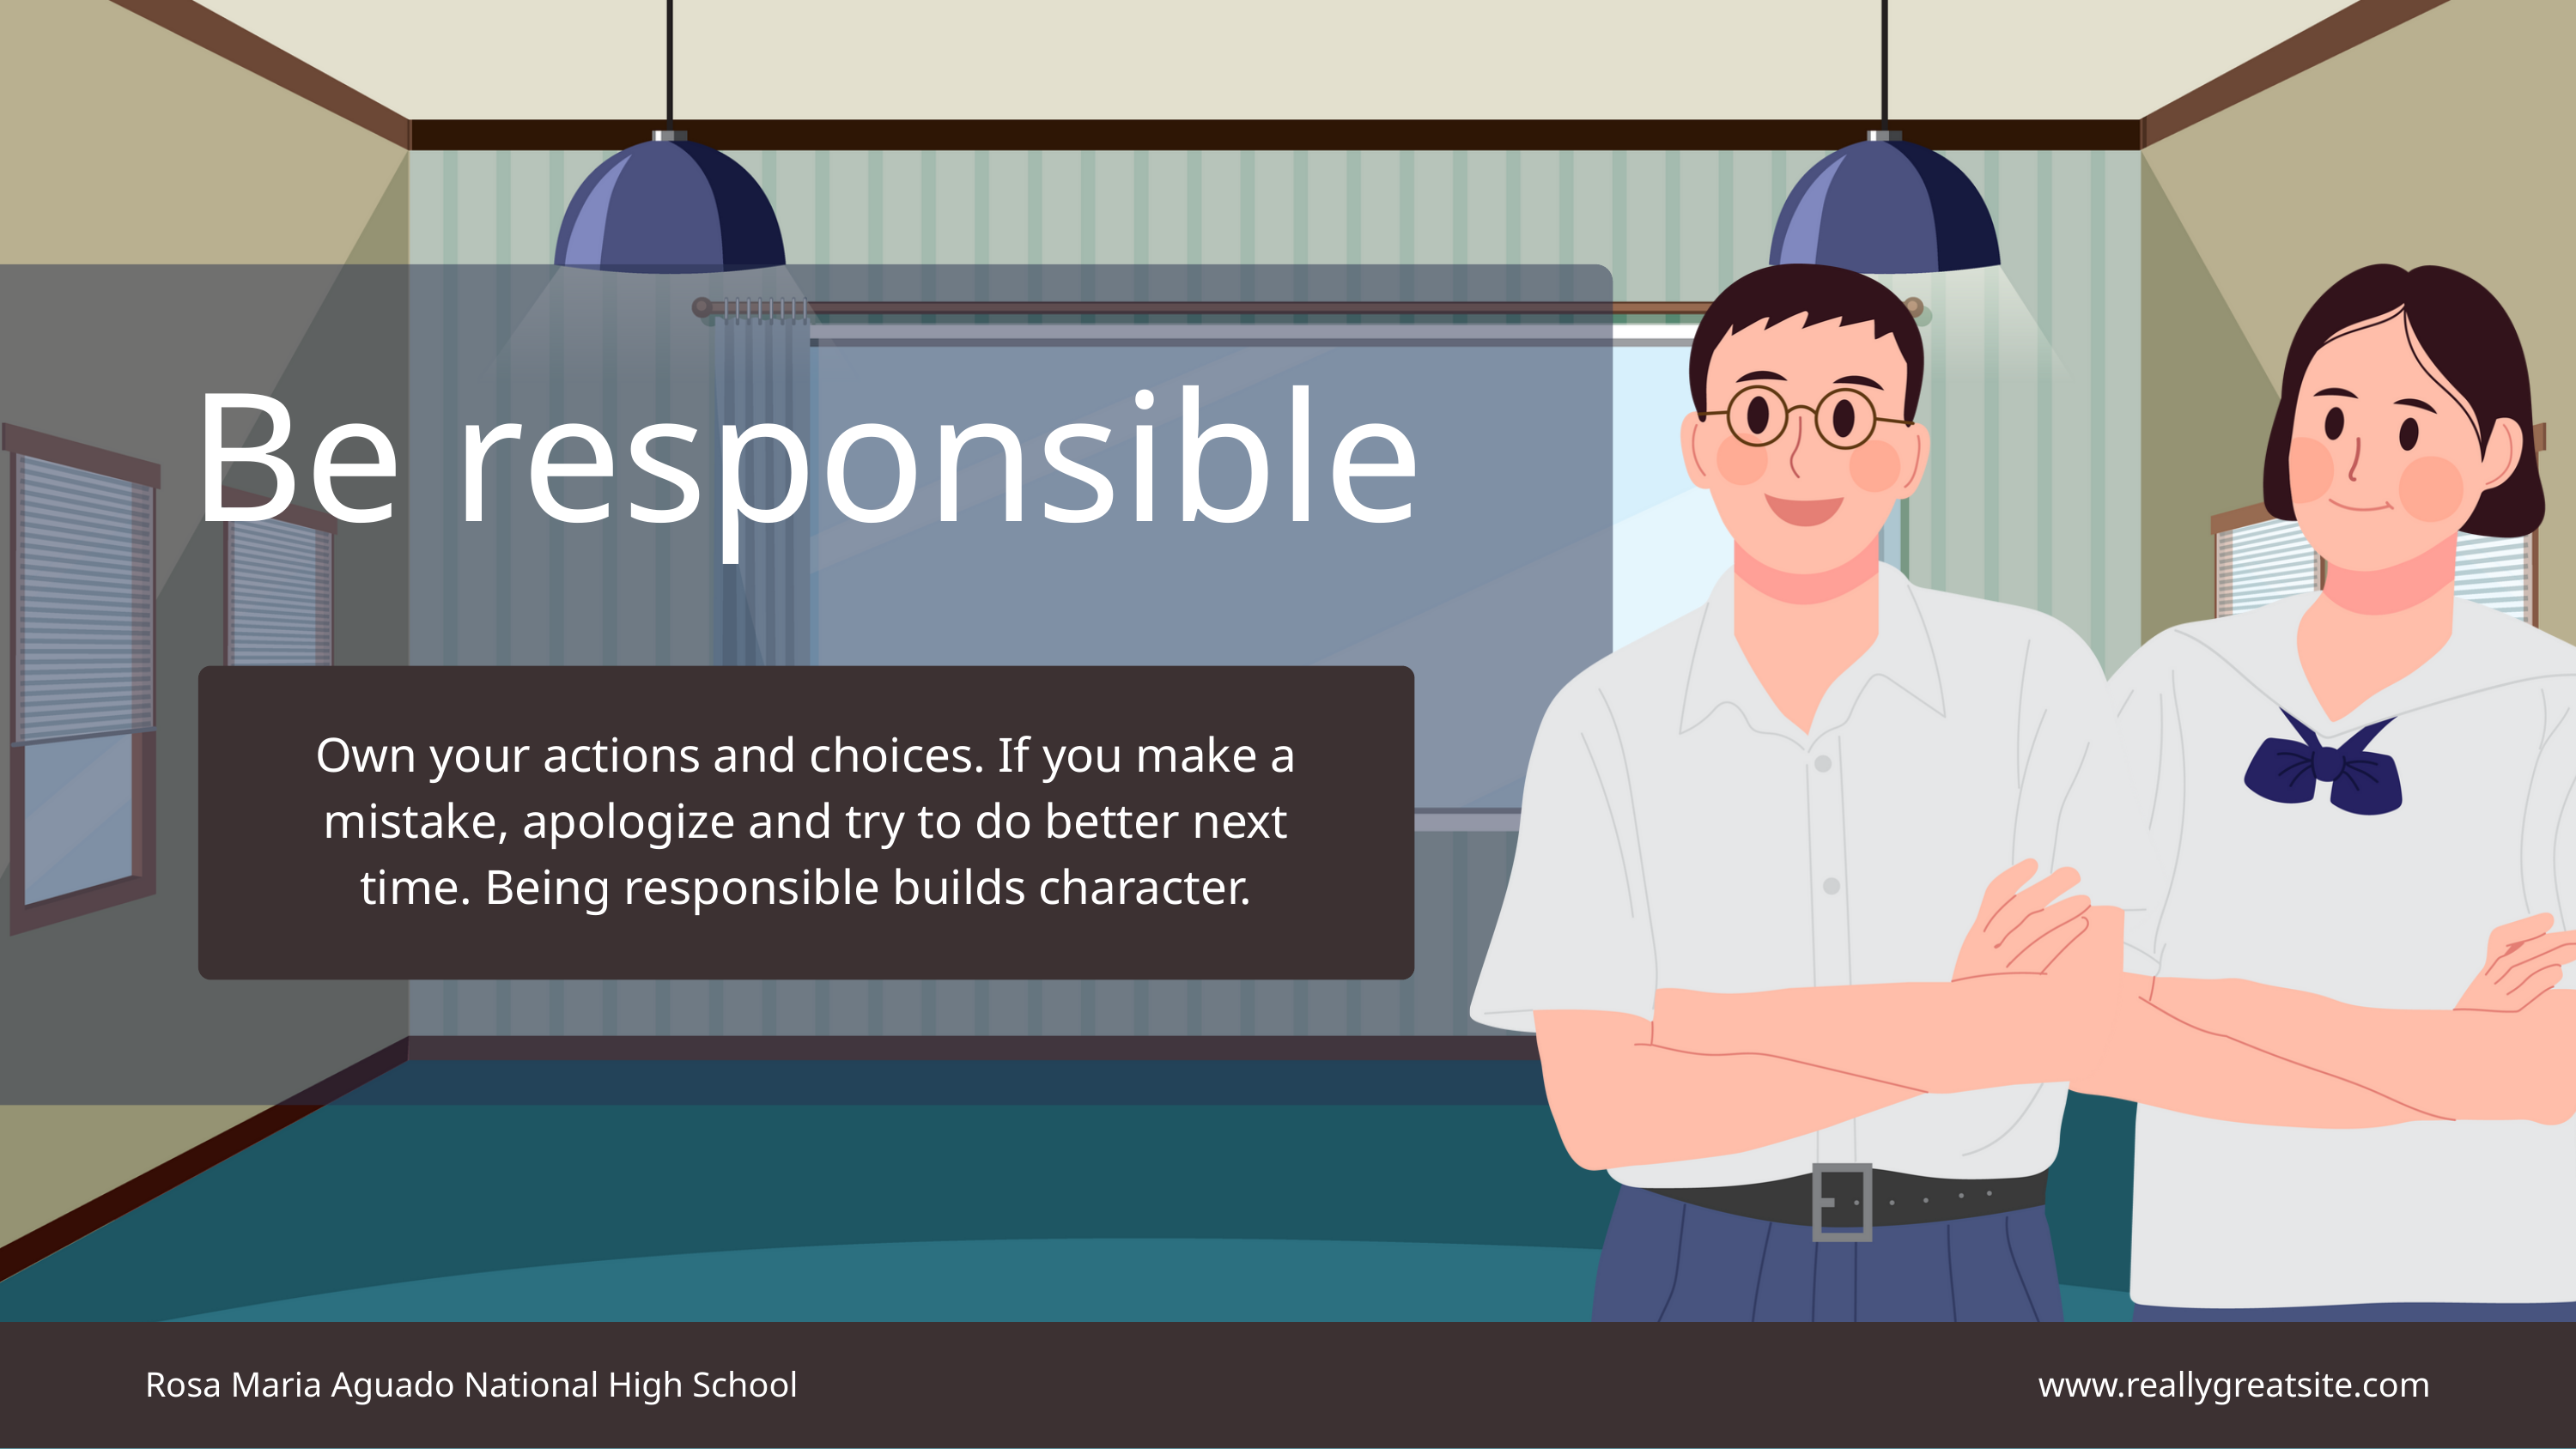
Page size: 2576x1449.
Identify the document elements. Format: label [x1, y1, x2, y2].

text_box [0, 264, 1613, 1106]
text_box [1469, 264, 2169, 1321]
text_box [0, 1115, 1469, 1321]
text_box [197, 665, 1415, 980]
text_box [0, 0, 2576, 264]
text_box [2169, 264, 2576, 1321]
text_box [0, 1322, 2576, 1449]
